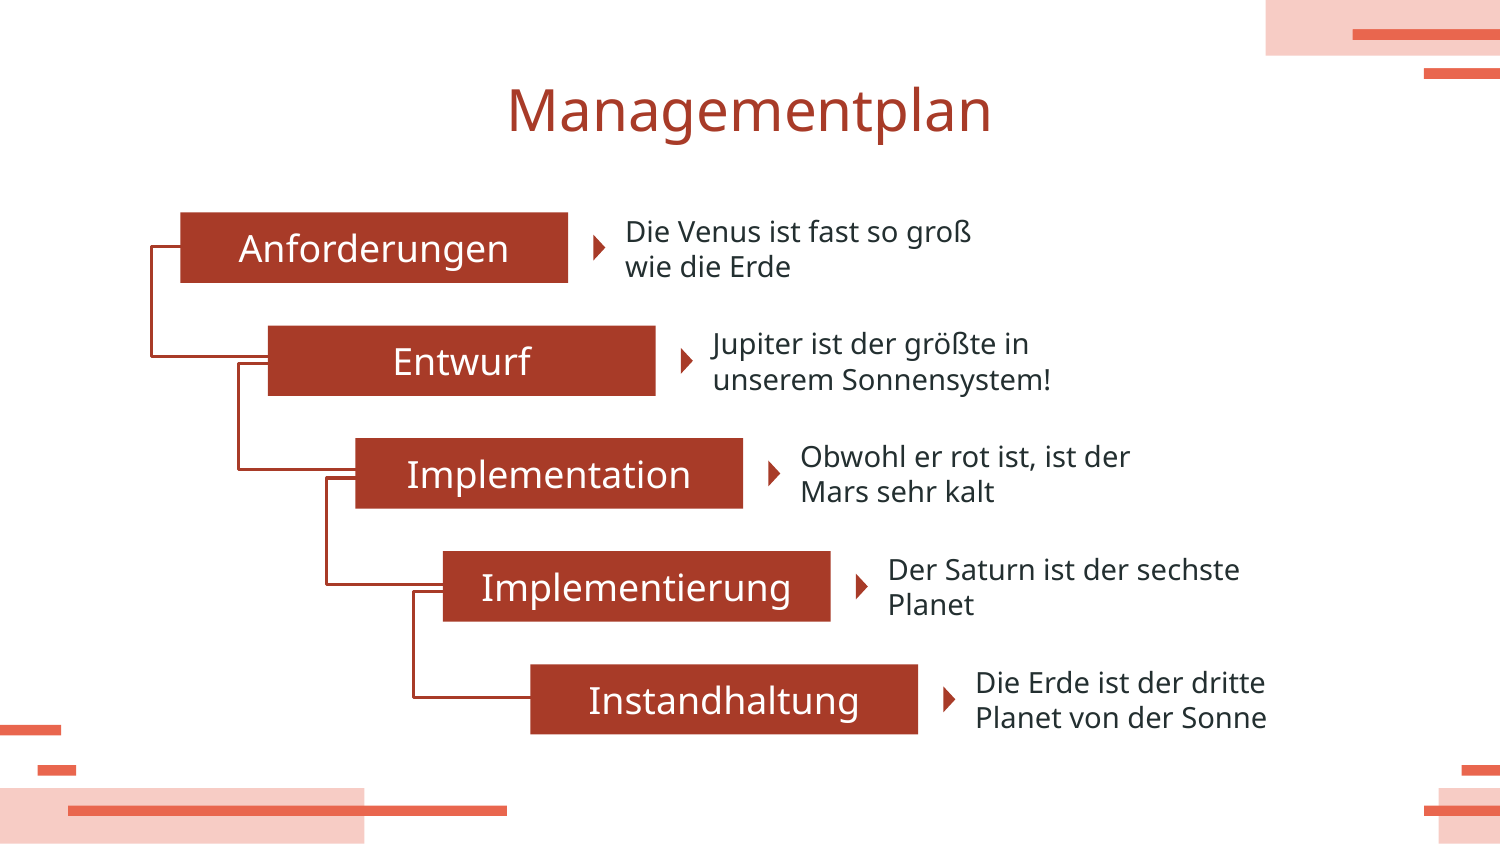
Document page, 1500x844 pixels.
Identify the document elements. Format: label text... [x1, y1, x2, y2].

text_box [326, 478, 442, 585]
text_box Instandhaltung [530, 664, 919, 735]
text_box [238, 363, 355, 470]
text_box [768, 460, 781, 487]
title Managementplan [110, 61, 1390, 156]
text_box Entwurf [267, 325, 656, 396]
text_box Jupiter ist der größte in unserem Sonnensystem! [697, 317, 1086, 405]
text_box [413, 591, 530, 698]
text_box [855, 573, 868, 600]
text_box Implementierung [442, 551, 831, 622]
text_box [151, 246, 267, 357]
text_box Anforderungen [180, 212, 569, 283]
text_box [680, 347, 693, 374]
text_box [593, 234, 606, 261]
text_box Die Erde ist der dritte Planet von der Sonne [960, 655, 1348, 743]
text_box Implementation [355, 438, 744, 509]
text_box Die Venus ist fast so groß wie die Erde [610, 204, 998, 292]
text_box [943, 686, 956, 713]
text_box Der Saturn ist der sechste Planet [872, 543, 1261, 630]
text_box Obwohl er rot ist, ist der Mars sehr kalt [785, 430, 1173, 517]
